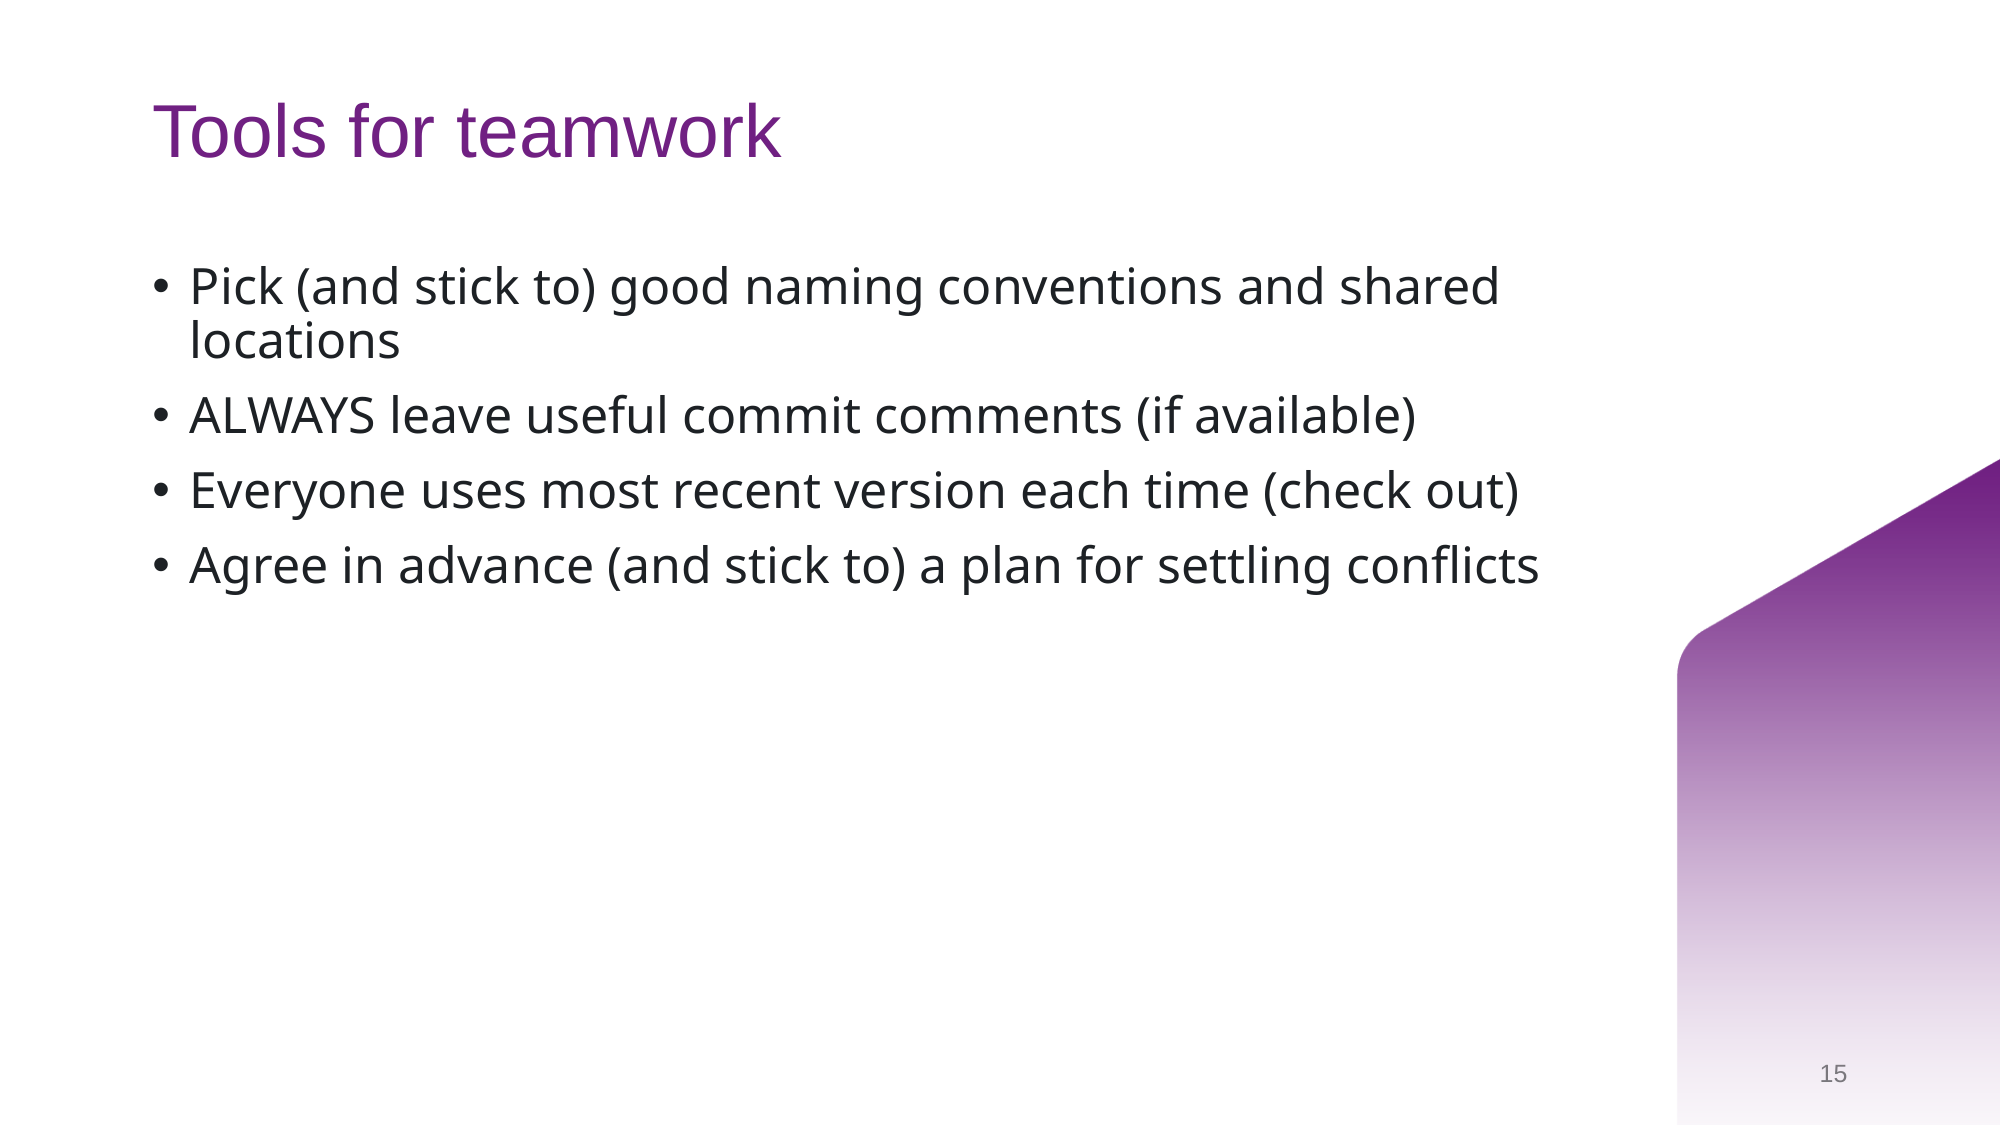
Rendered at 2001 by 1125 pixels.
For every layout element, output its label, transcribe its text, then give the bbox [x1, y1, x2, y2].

slide_number 15 [1412, 1042, 1863, 1103]
list Pick (and stick to) good naming conventions and shared locations ALWAYS leave useful commit comments (if available) Everyone uses most recent version each time (check out) Agree in advance (and stick to) a plan for settling conflicts [137, 254, 1589, 921]
title Tools for teamwork [137, 88, 1775, 179]
picture [1166, 200, 2000, 1125]
